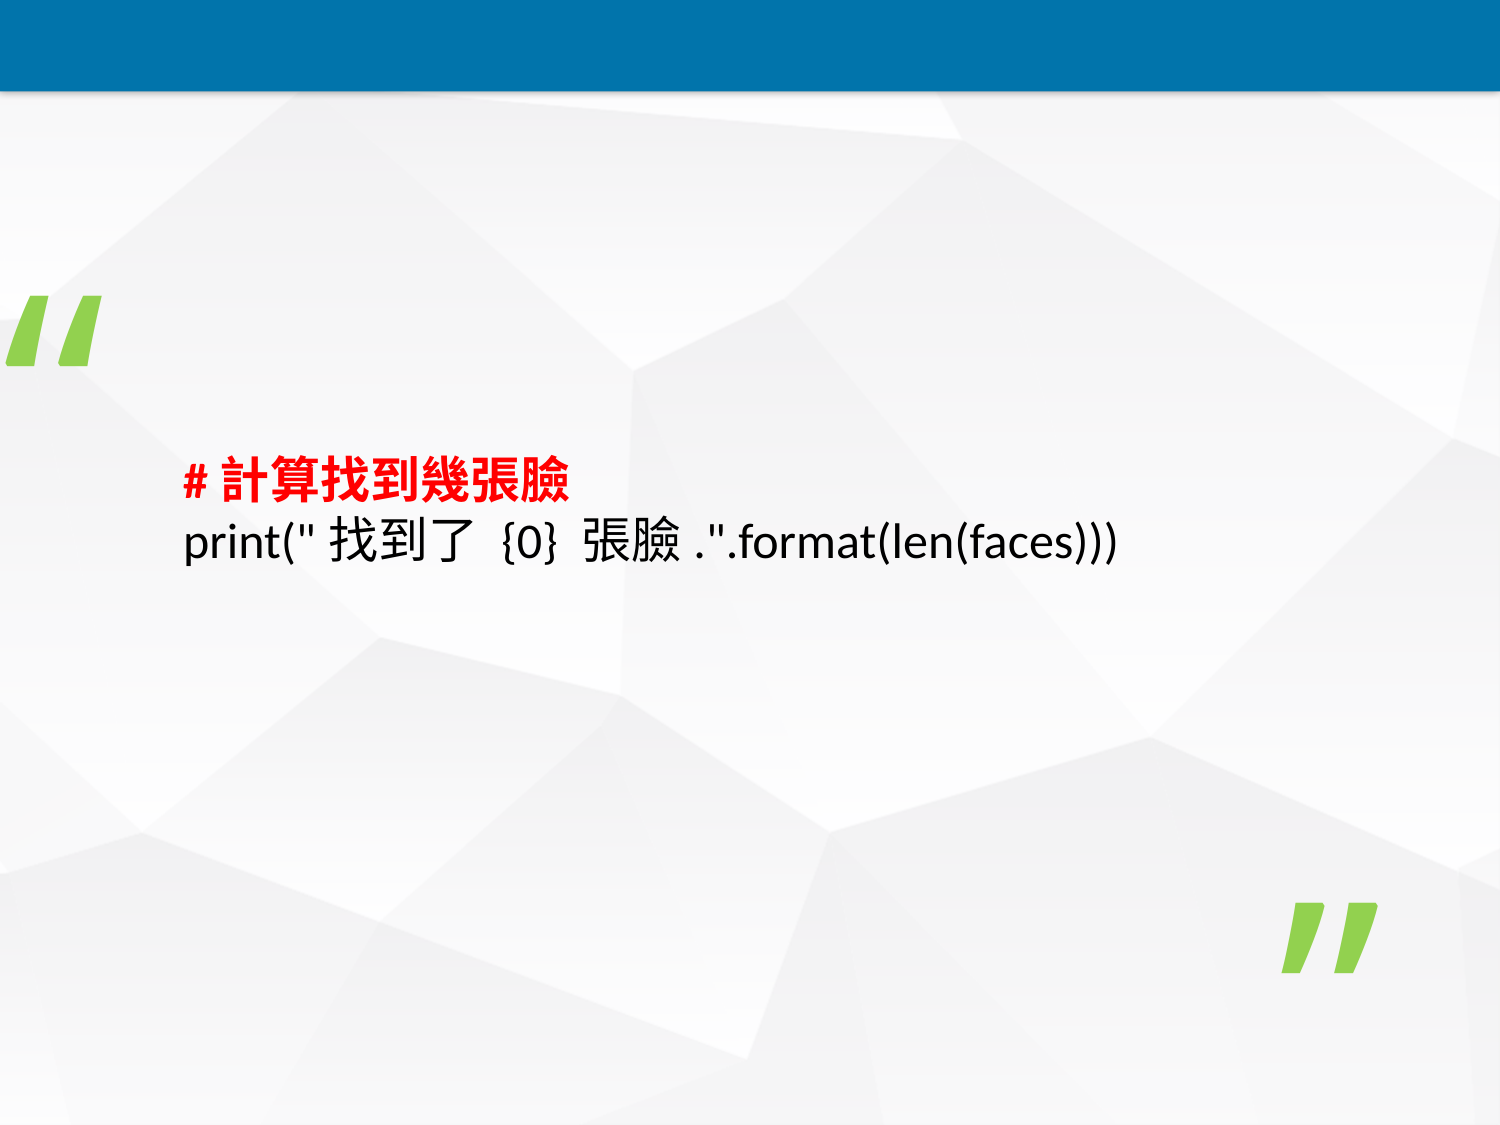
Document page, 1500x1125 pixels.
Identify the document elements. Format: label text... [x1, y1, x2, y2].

text_box ” [1263, 813, 1500, 1125]
text_box “ [0, 206, 224, 567]
picture [0, 92, 1500, 1125]
text_box [0, 0, 1500, 92]
text_box #計算找到幾張臉 print("找到了 {0} 張臉.".format(len(faces))) [168, 441, 1390, 576]
